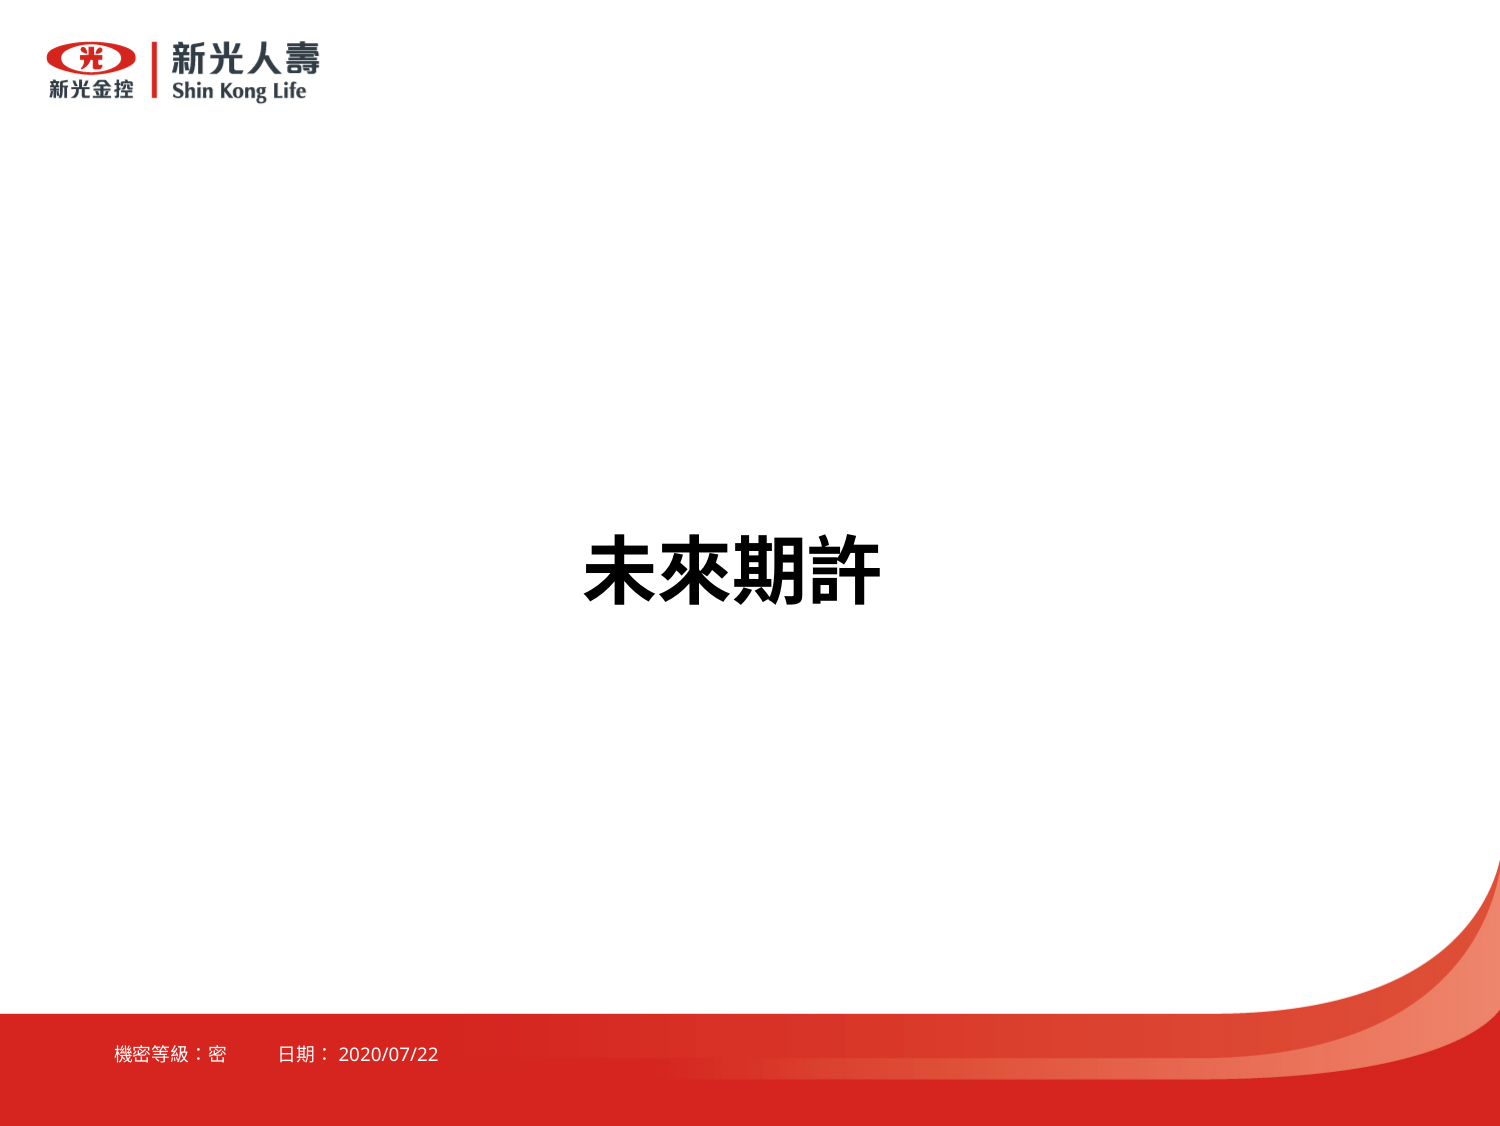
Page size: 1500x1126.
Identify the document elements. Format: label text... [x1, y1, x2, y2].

list 未來期許 [194, 255, 1271, 838]
footer 機密等級：密 日期：2020/07/22 [99, 1035, 1212, 1083]
picture [0, 0, 1500, 1126]
